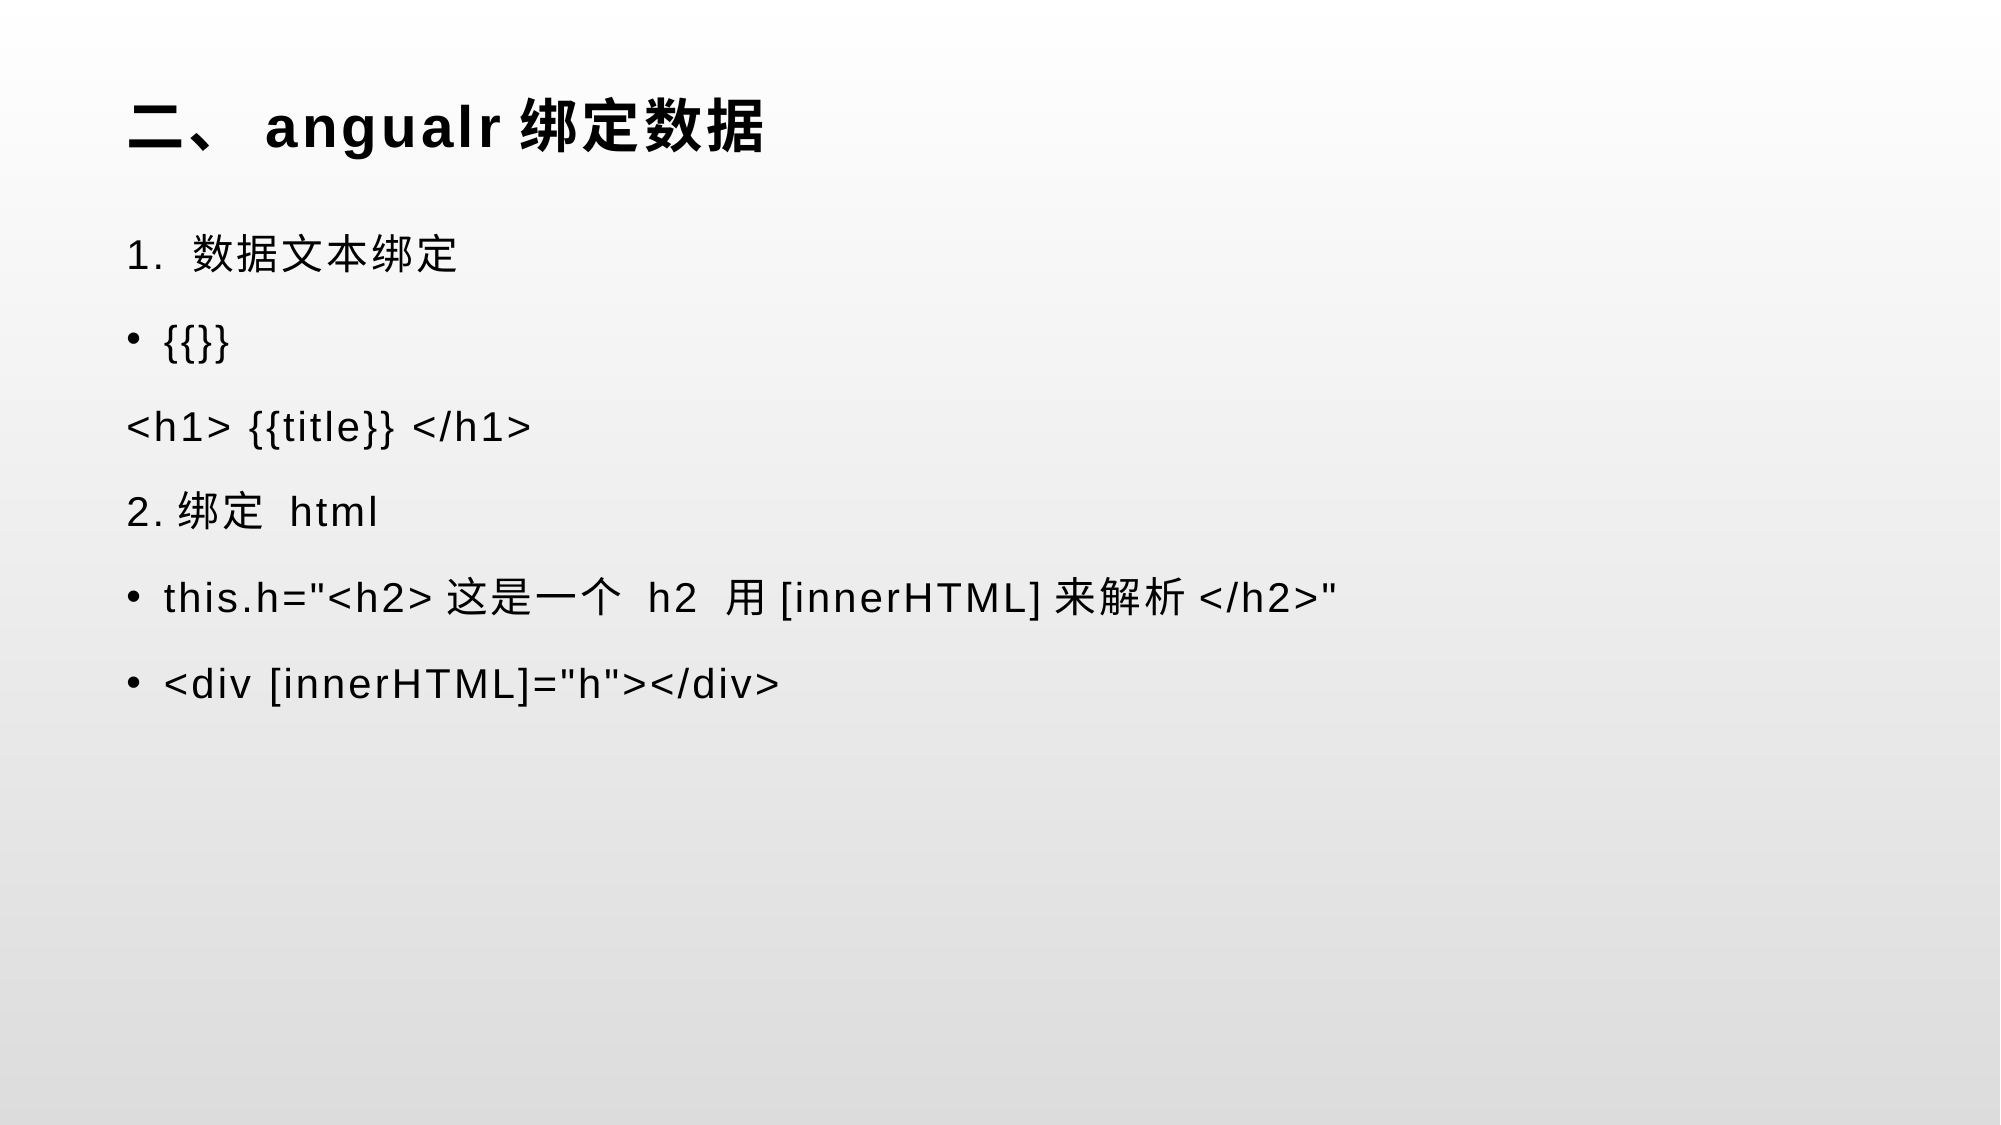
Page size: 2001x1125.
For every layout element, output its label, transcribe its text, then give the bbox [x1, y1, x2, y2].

title 二、angualr绑定数据 [109, 70, 1891, 178]
list 1. 数据文本绑定 {{}} <h1> {{title}} </h1> 2.绑定 html this.h="<h2>这是一个 h2 用[innerHTML]来解析</h2>" <div [innerHTML]="h"></div> [109, 212, 1891, 1040]
